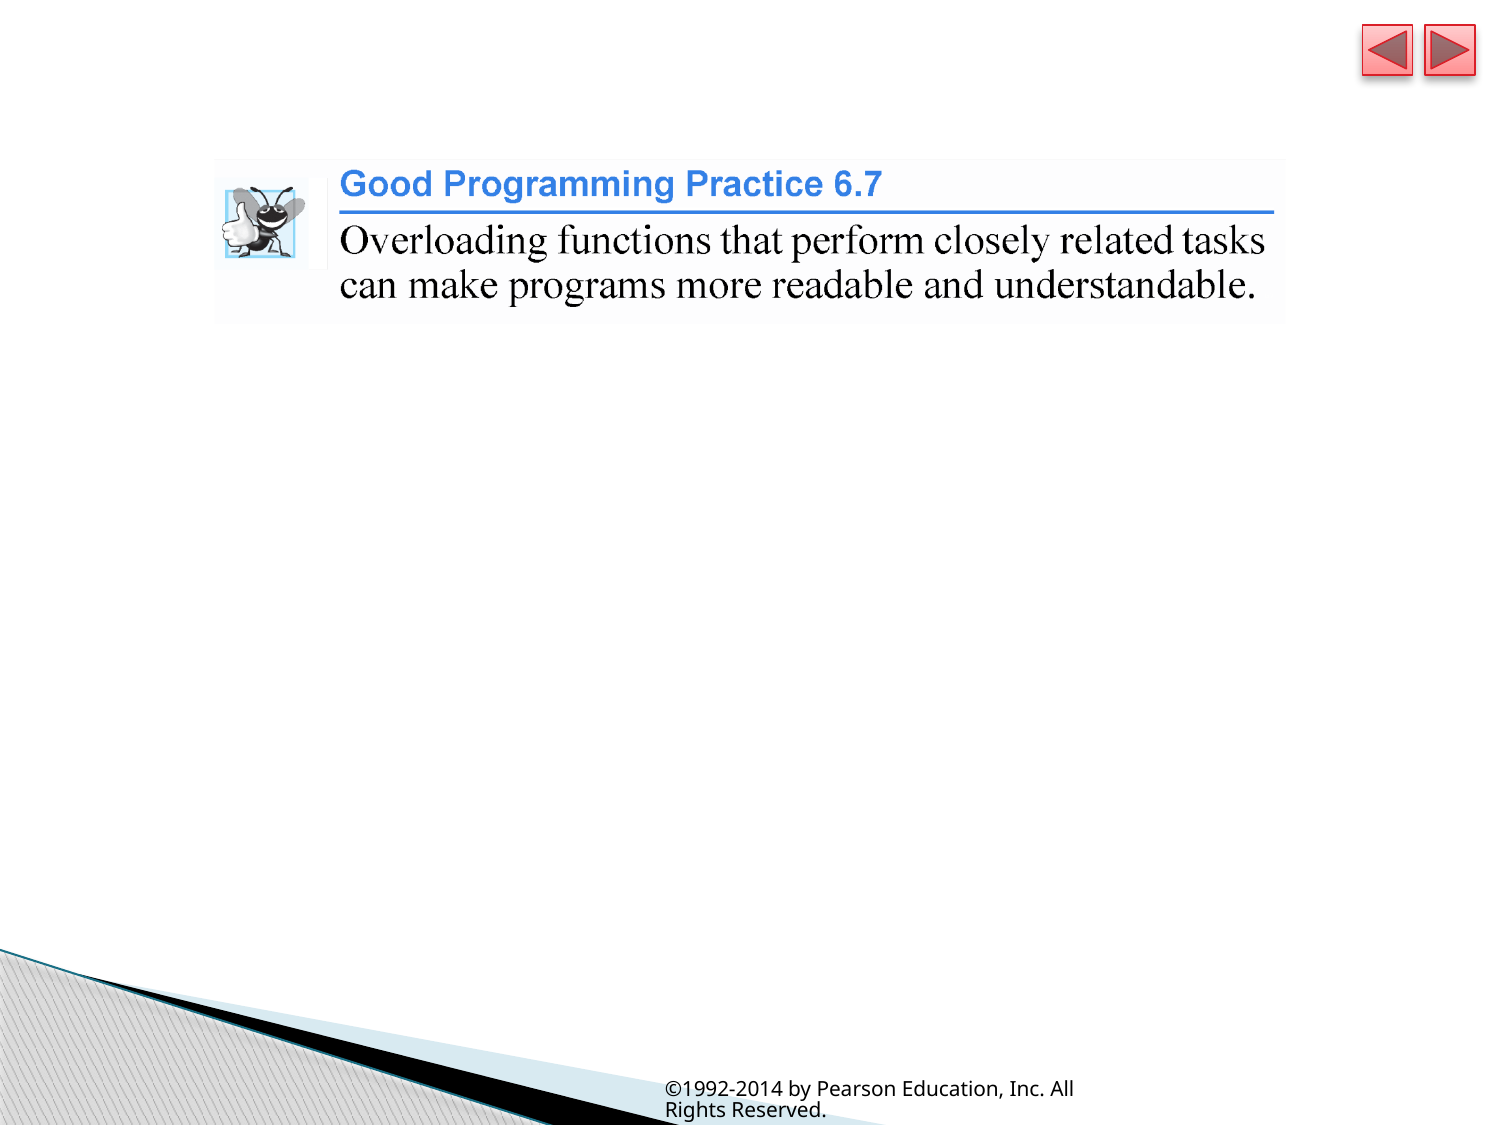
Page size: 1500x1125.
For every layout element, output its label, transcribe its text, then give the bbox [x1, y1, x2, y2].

picture [0, 106, 1500, 1018]
footer ©1992-2014 by Pearson Education, Inc. All Rights Reserved. [650, 1051, 1105, 1112]
